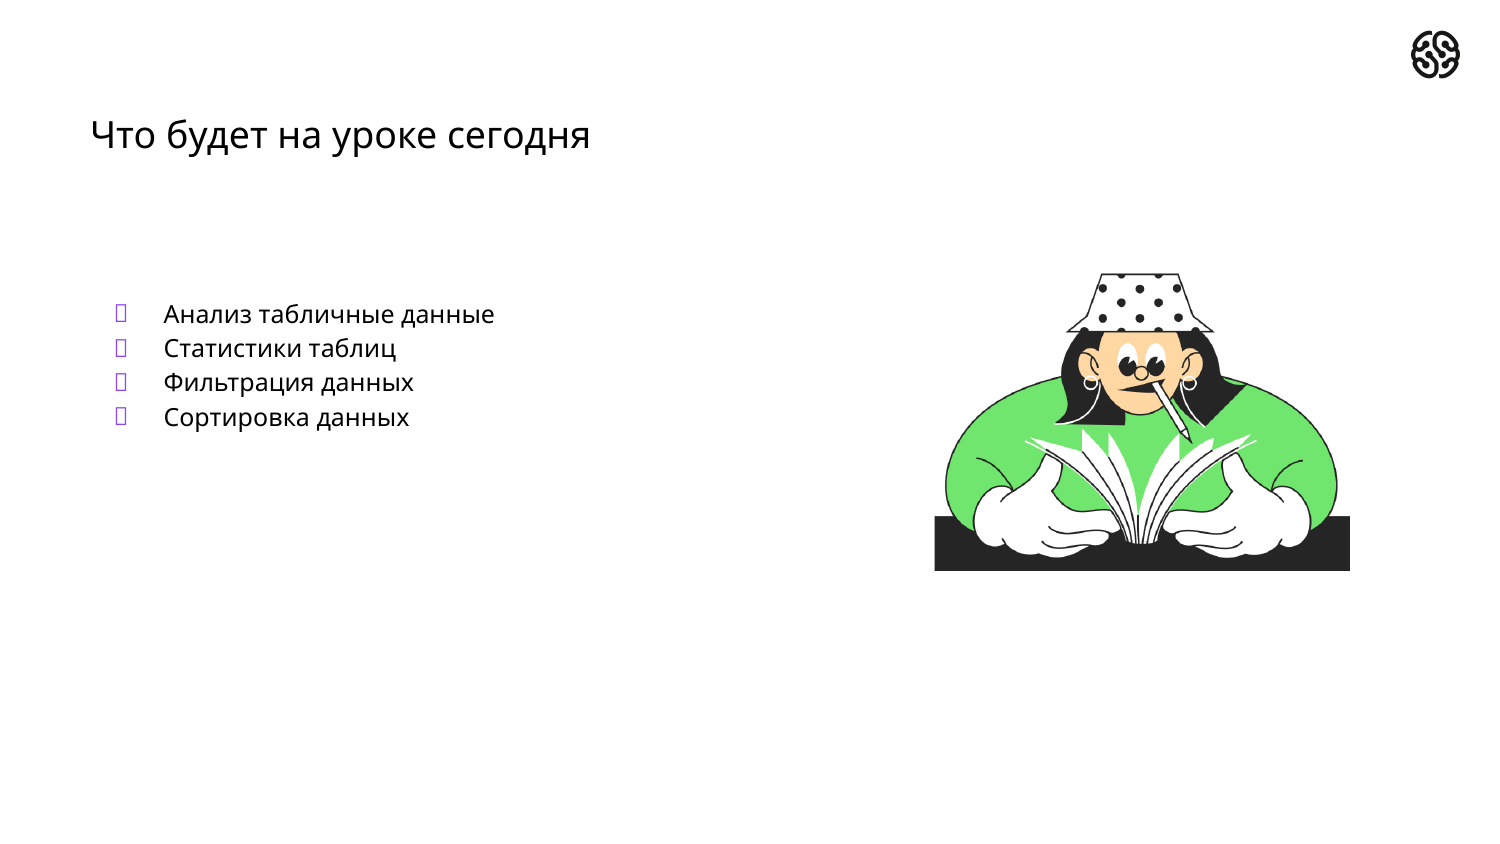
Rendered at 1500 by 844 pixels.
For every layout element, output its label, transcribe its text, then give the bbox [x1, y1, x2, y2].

title Что будет на уроке сегодня [90, 15, 1413, 157]
subtitle Анализ табличные данные Статистики таблиц Фильтрация данных Сортировка данных [88, 117, 721, 608]
picture [934, 273, 1351, 571]
picture [1413, 30, 1460, 79]
